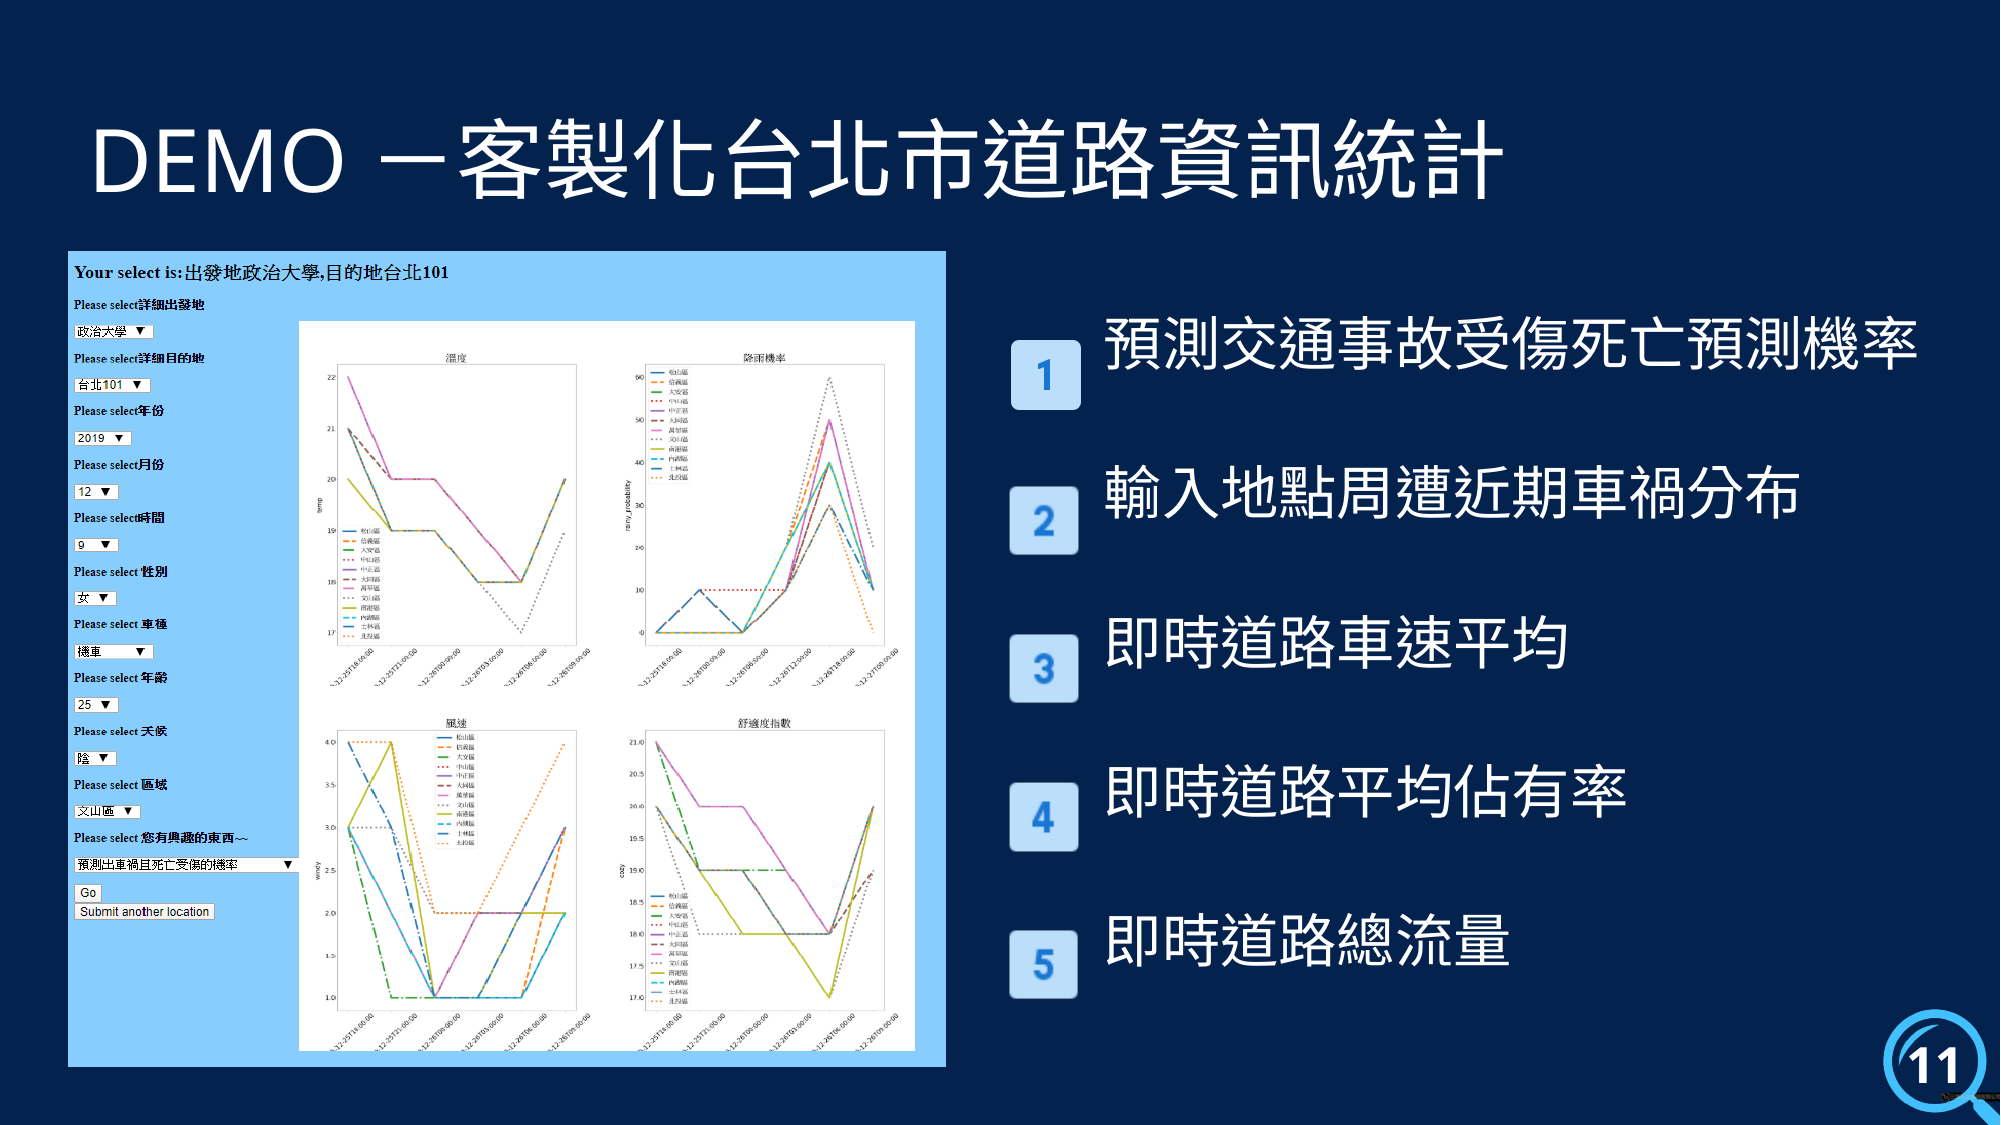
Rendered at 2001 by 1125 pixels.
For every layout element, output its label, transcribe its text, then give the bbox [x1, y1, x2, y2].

picture [998, 475, 1091, 567]
picture [998, 623, 1091, 715]
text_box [1882, 1009, 2000, 1125]
picture [999, 328, 1092, 421]
picture [998, 771, 1091, 864]
picture [68, 251, 946, 1068]
list 預測交通事故受傷死亡預測機率 輸入地點周遭近期車禍分布 即時道路車速平均 即時道路平均佔有率 即時道路總流量 [958, 252, 1958, 1000]
picture [997, 919, 1090, 1011]
title DEMO－客製化台北市道路資訊統計 [68, 97, 1932, 223]
